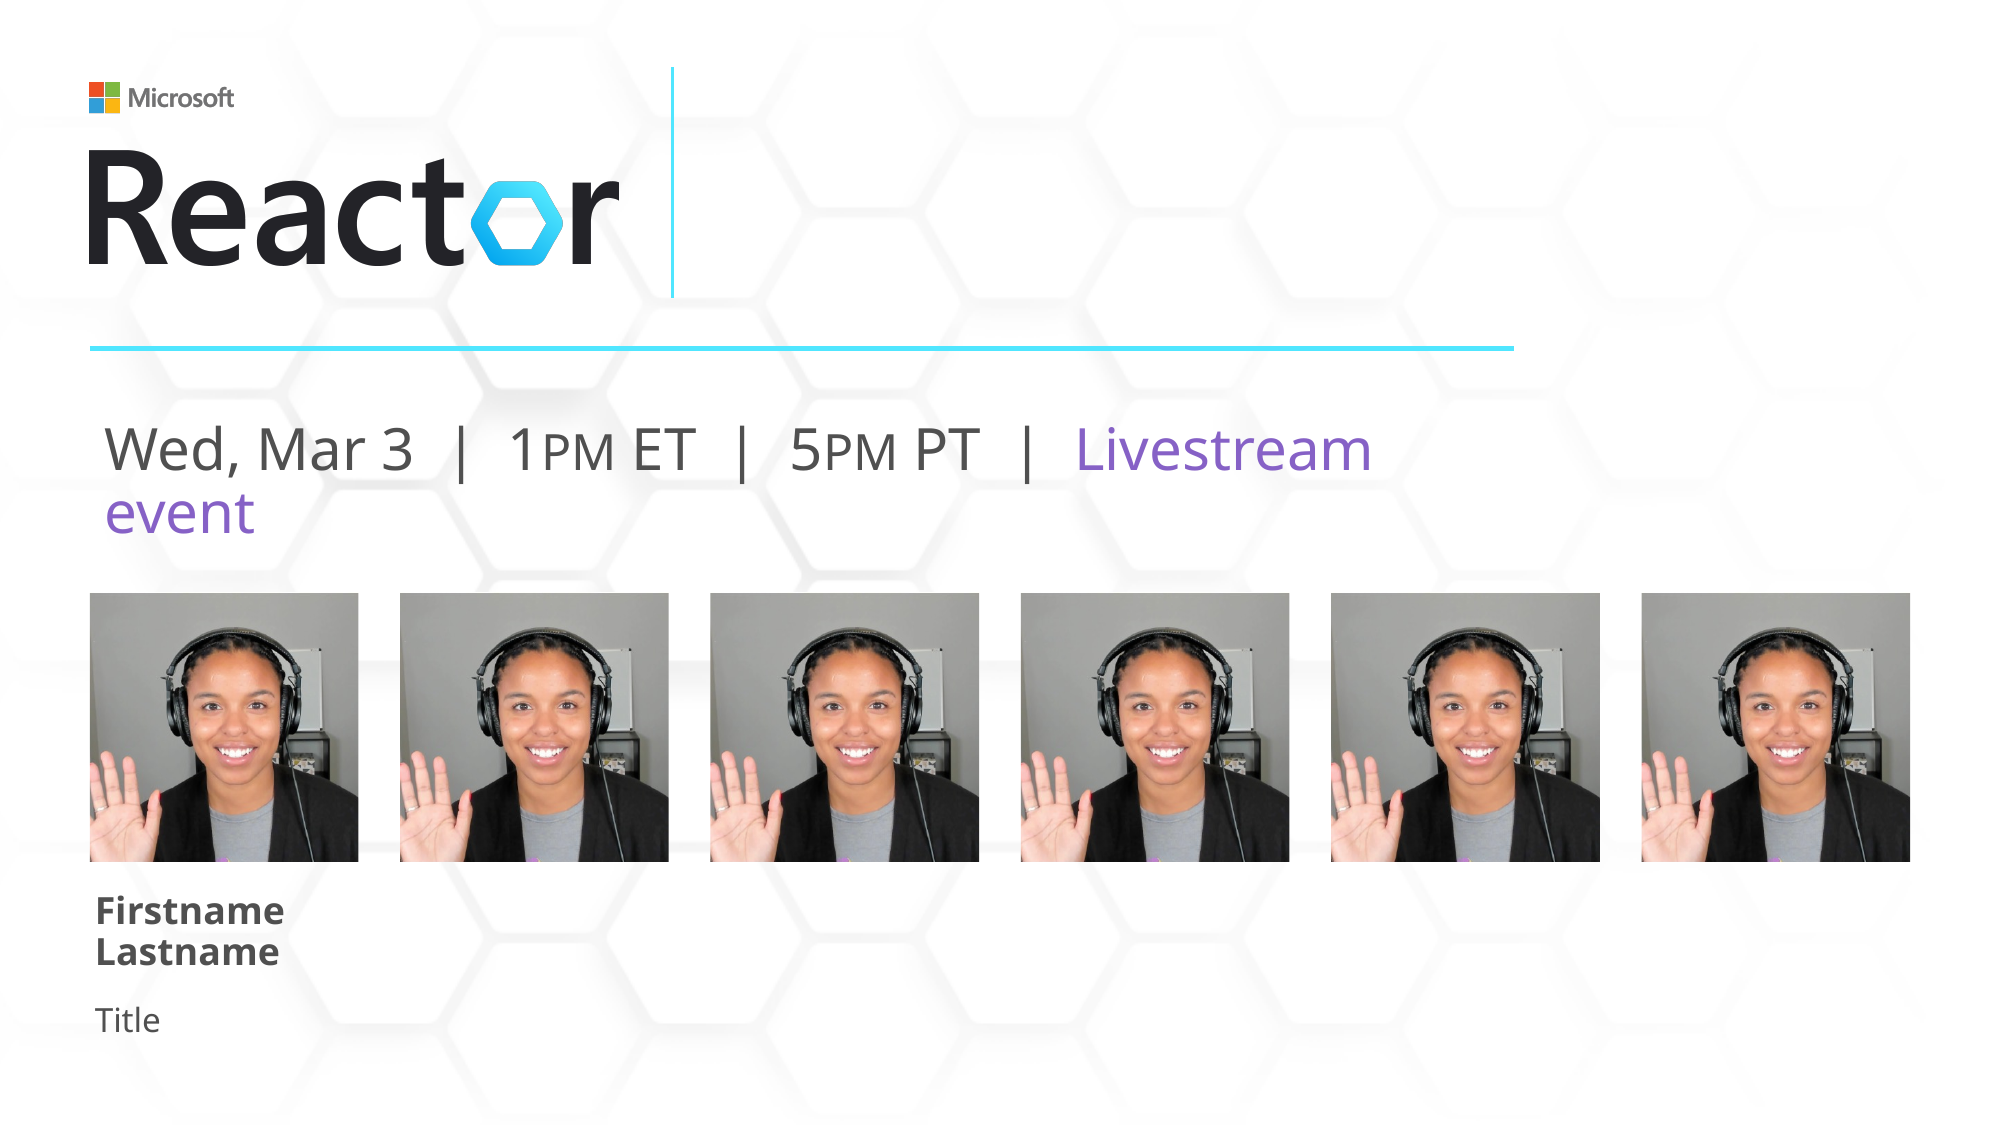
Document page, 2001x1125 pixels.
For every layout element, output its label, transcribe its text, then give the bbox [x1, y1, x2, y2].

text_box Wed, Mar 3 | 1PM ET | 5PM PT | Livestream event [89, 412, 1544, 500]
list Title [79, 996, 359, 1058]
picture [0, 0, 2000, 1125]
list Firstname Lastname [79, 885, 359, 996]
